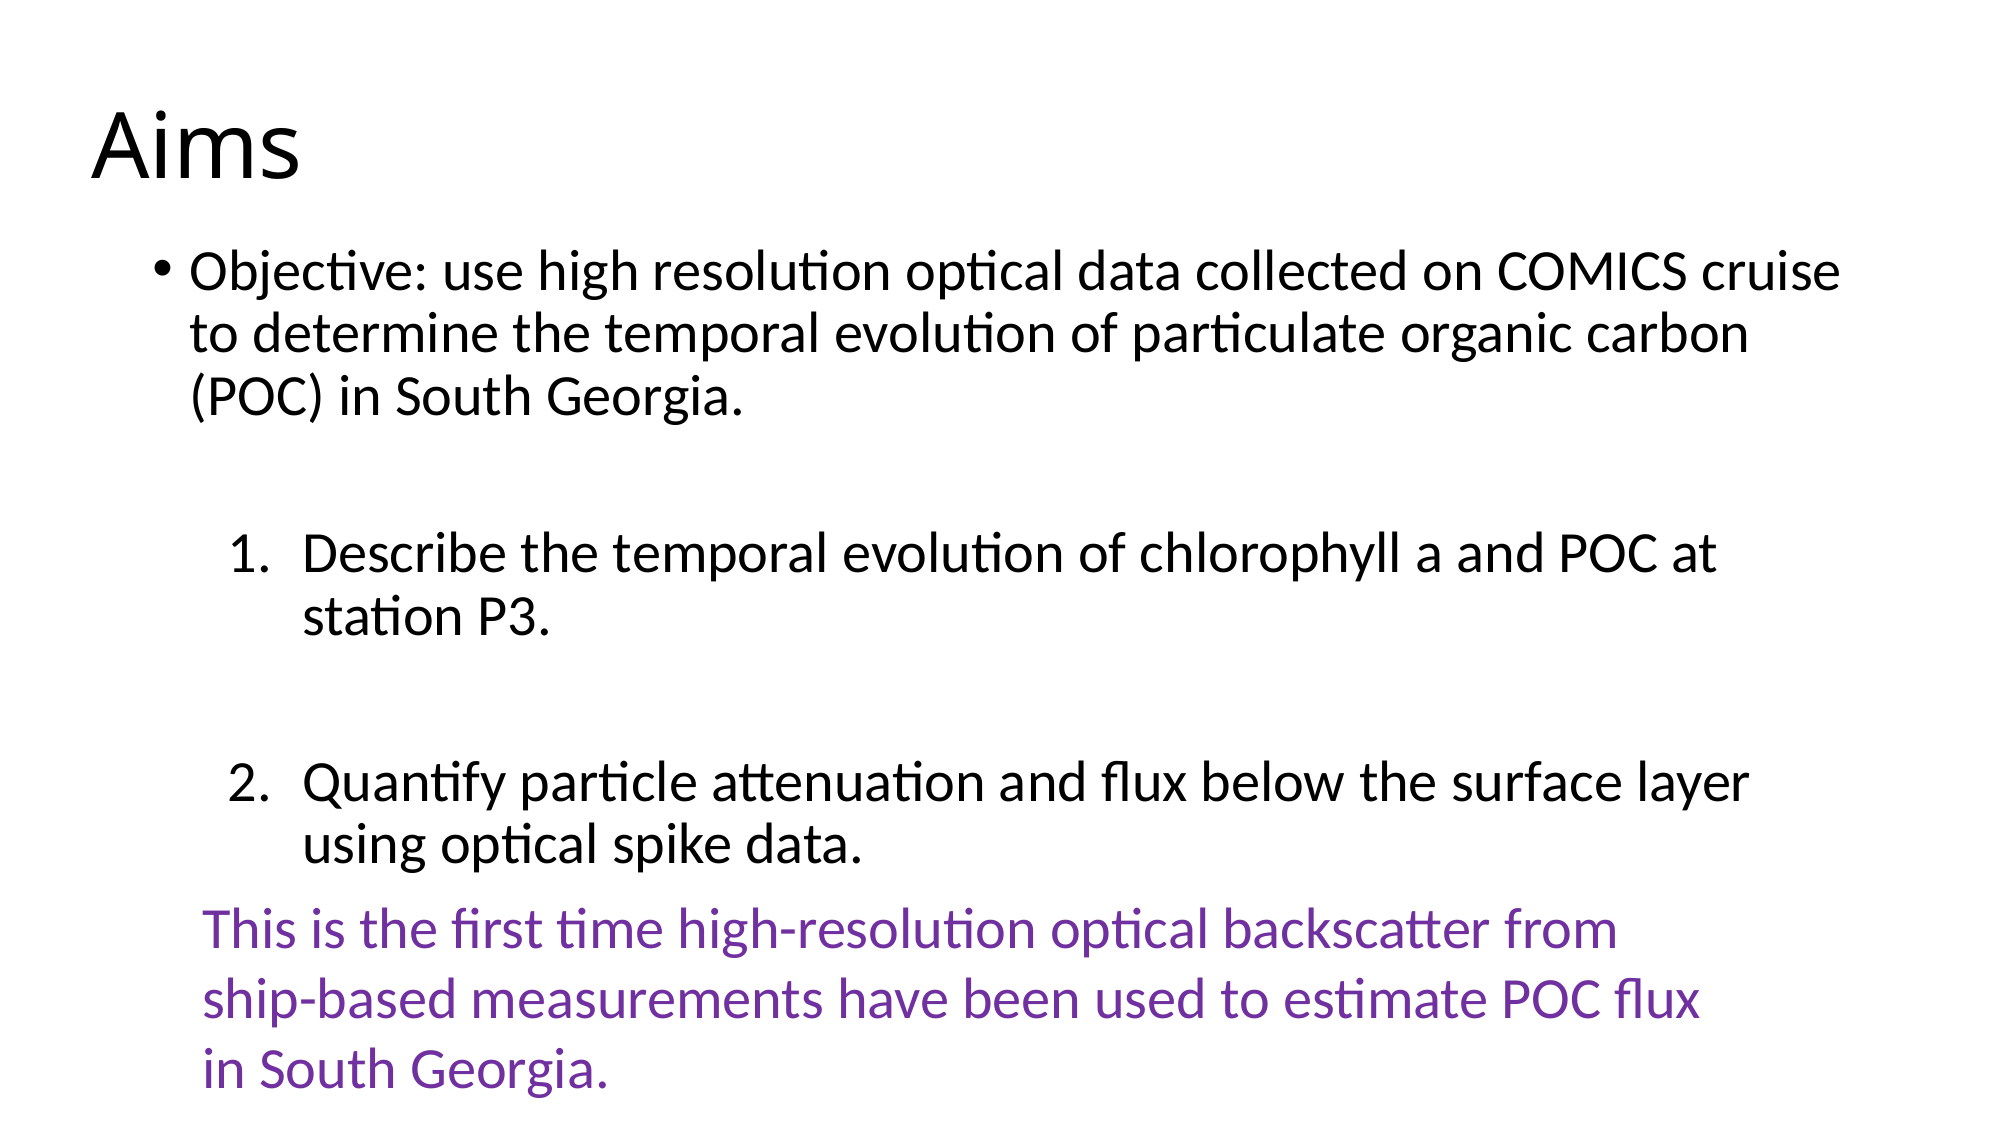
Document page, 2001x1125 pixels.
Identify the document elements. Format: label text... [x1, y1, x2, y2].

title Aims [76, 39, 1802, 258]
text_box This is the first time high-resolution optical backscatter from ship-based measurements have been used to estimate POC flux in South Georgia. [187, 882, 1738, 1125]
list Objective: use high resolution optical data collected on COMICS cruise to determine the temporal evolution of particulate organic carbon (POC) in South Georgia. Describe the temporal evolution of chlorophyll a and POC at station P3. Quantify particle attenuation and flux below the surface layer using optical spike data. [137, 232, 1863, 1023]
